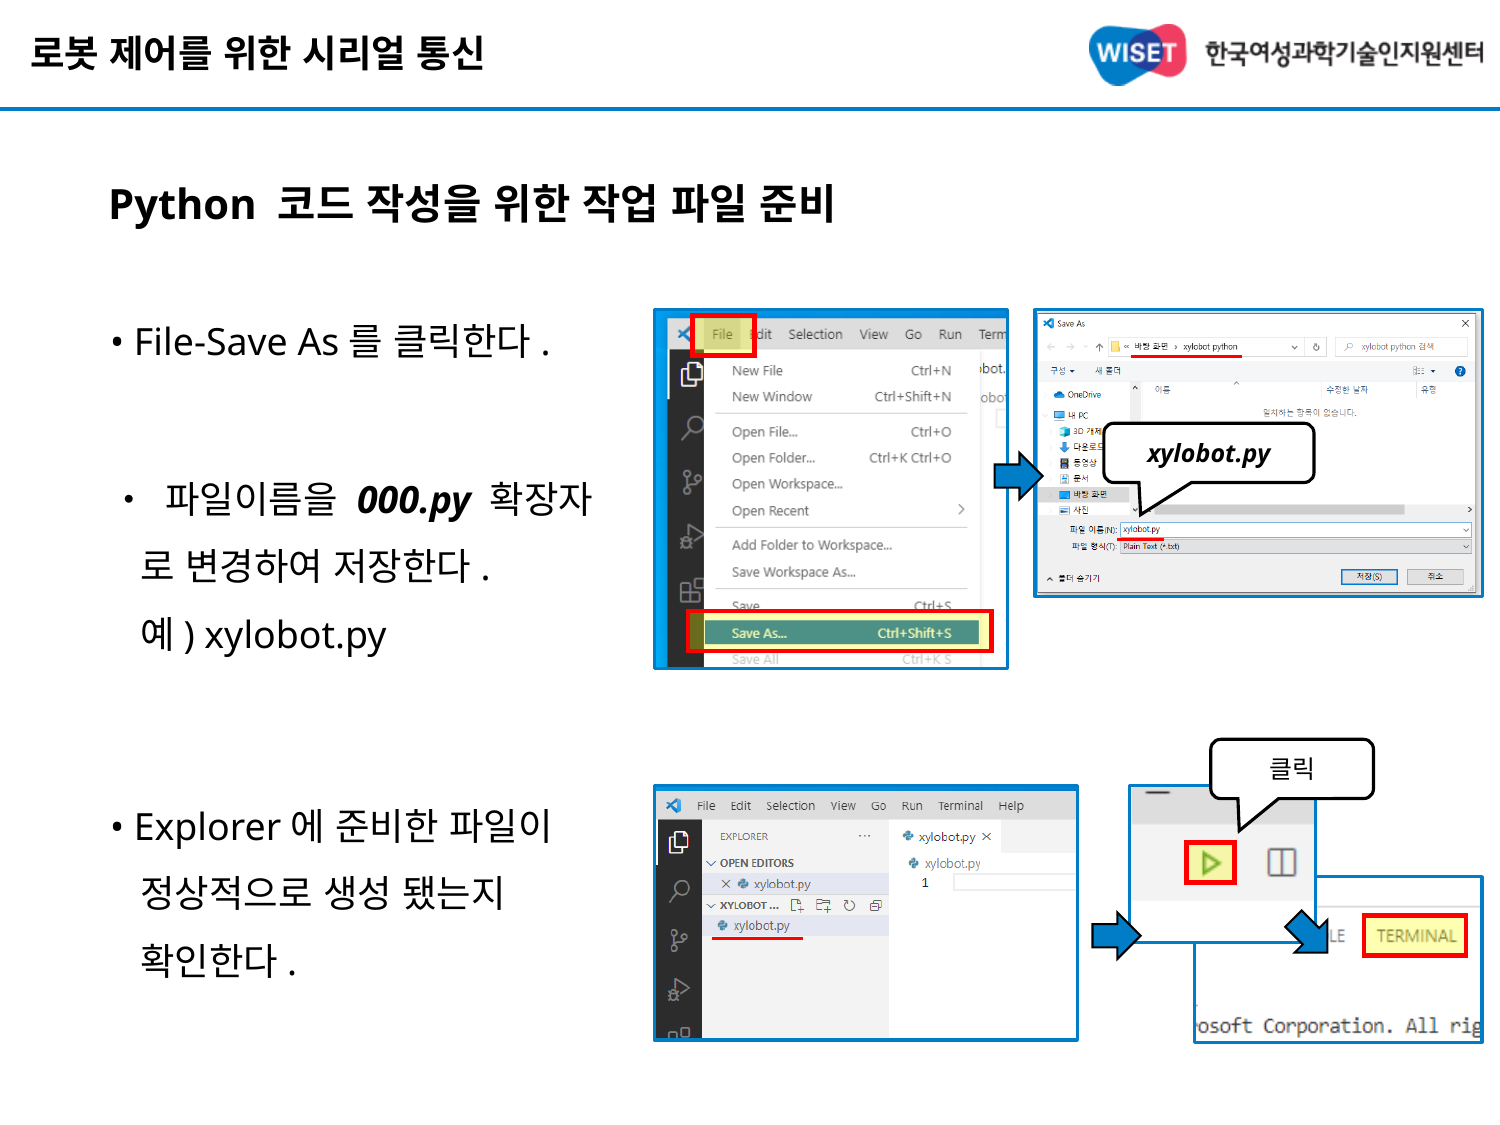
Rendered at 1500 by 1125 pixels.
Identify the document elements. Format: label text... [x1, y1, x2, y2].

text_box • Explorer에 준비한 파일이 정상적으로 생성 됐는지 확인한다. [95, 772, 626, 990]
picture [1089, 24, 1485, 86]
picture [668, 311, 1007, 667]
text_box [1007, 450, 1036, 502]
text_box 클릭 [1209, 738, 1375, 800]
text_box Python 코드 작성을 위한 작업 파일 준비 [93, 170, 975, 286]
title 로봇 제어를 위한 시리얼 통신 [15, 24, 1067, 86]
picture [1036, 311, 1481, 595]
text_box • 파일이름을 000.py 확장자 로 변경하여 저장한다. 예) xylobot.py [95, 445, 626, 664]
picture [655, 786, 1076, 1039]
picture [1131, 786, 1481, 1041]
text_box [1091, 910, 1136, 962]
text_box • File-Save As를 클릭한다. [95, 310, 626, 371]
